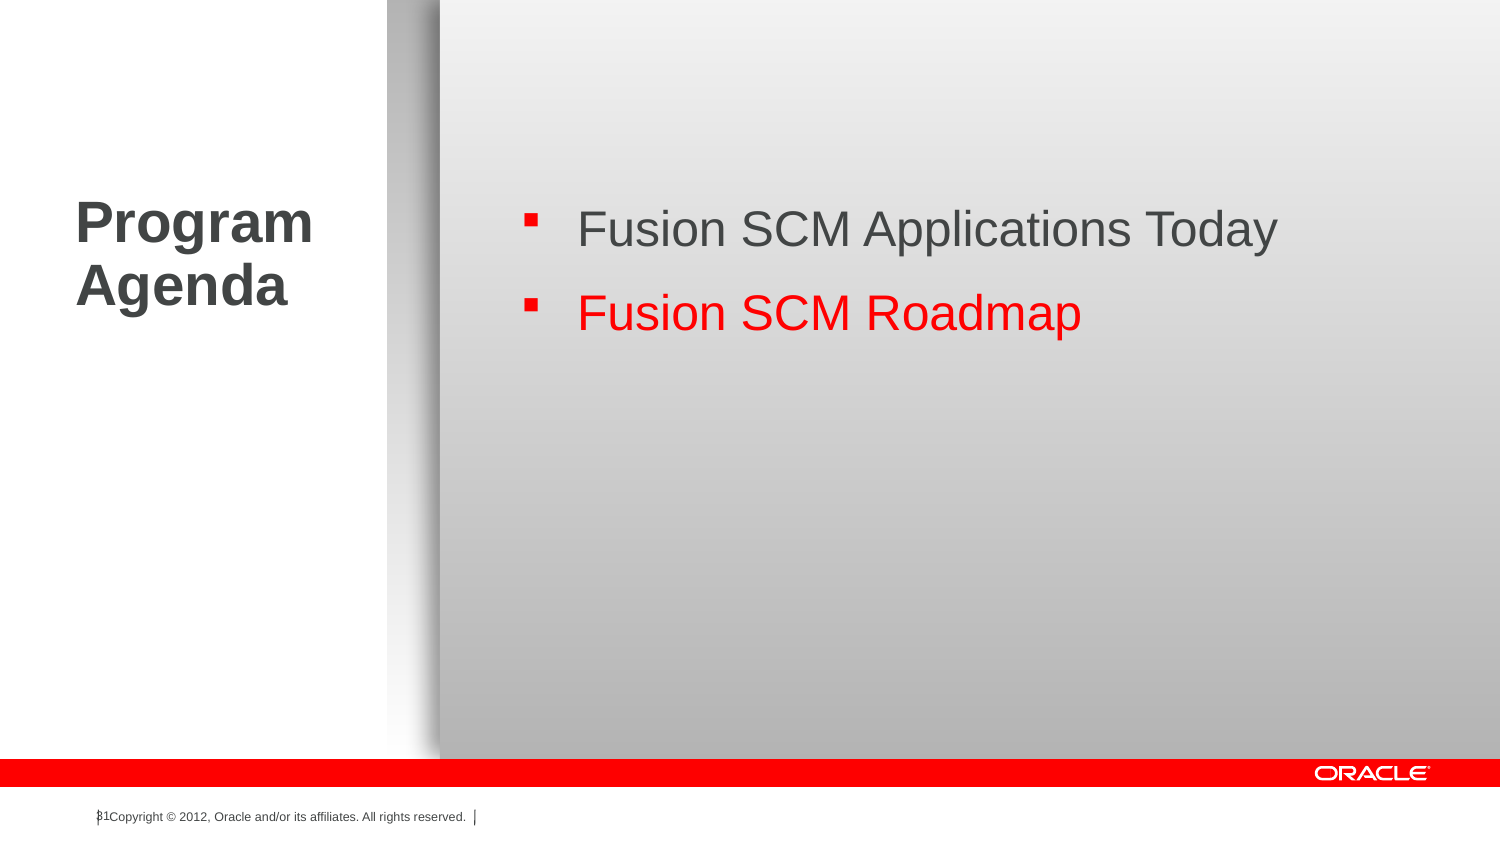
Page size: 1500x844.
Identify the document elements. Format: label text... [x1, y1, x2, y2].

picture [0, 759, 1500, 787]
title Program Agenda [74, 191, 359, 318]
list Fusion SCM Applications Today Fusion SCM Roadmap [520, 183, 1431, 696]
